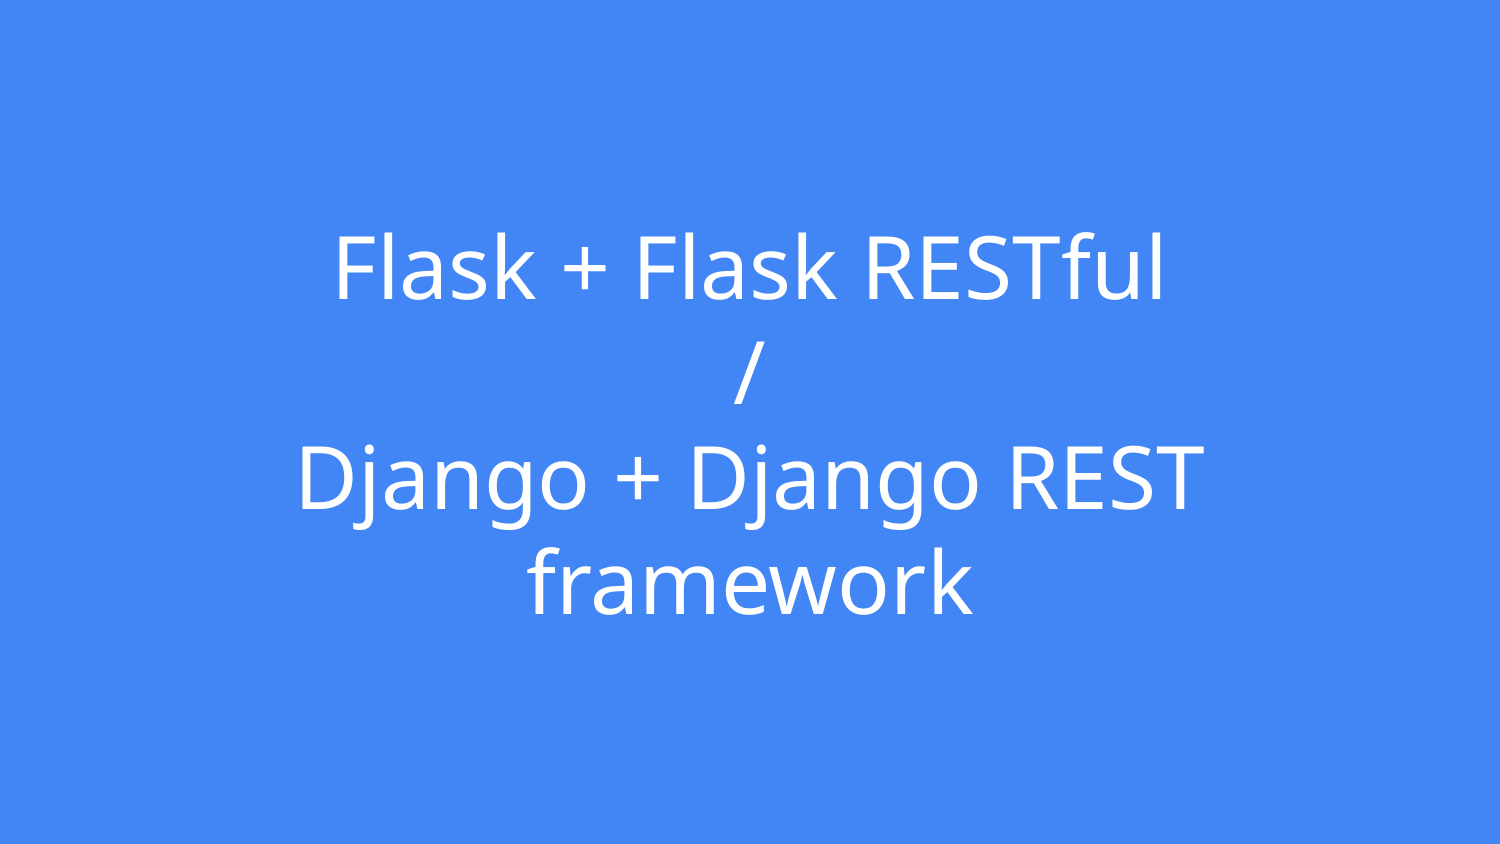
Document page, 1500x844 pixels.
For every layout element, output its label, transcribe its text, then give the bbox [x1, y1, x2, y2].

title Flask + Flask RESTful / Django + Django REST framework [75, 338, 1425, 505]
